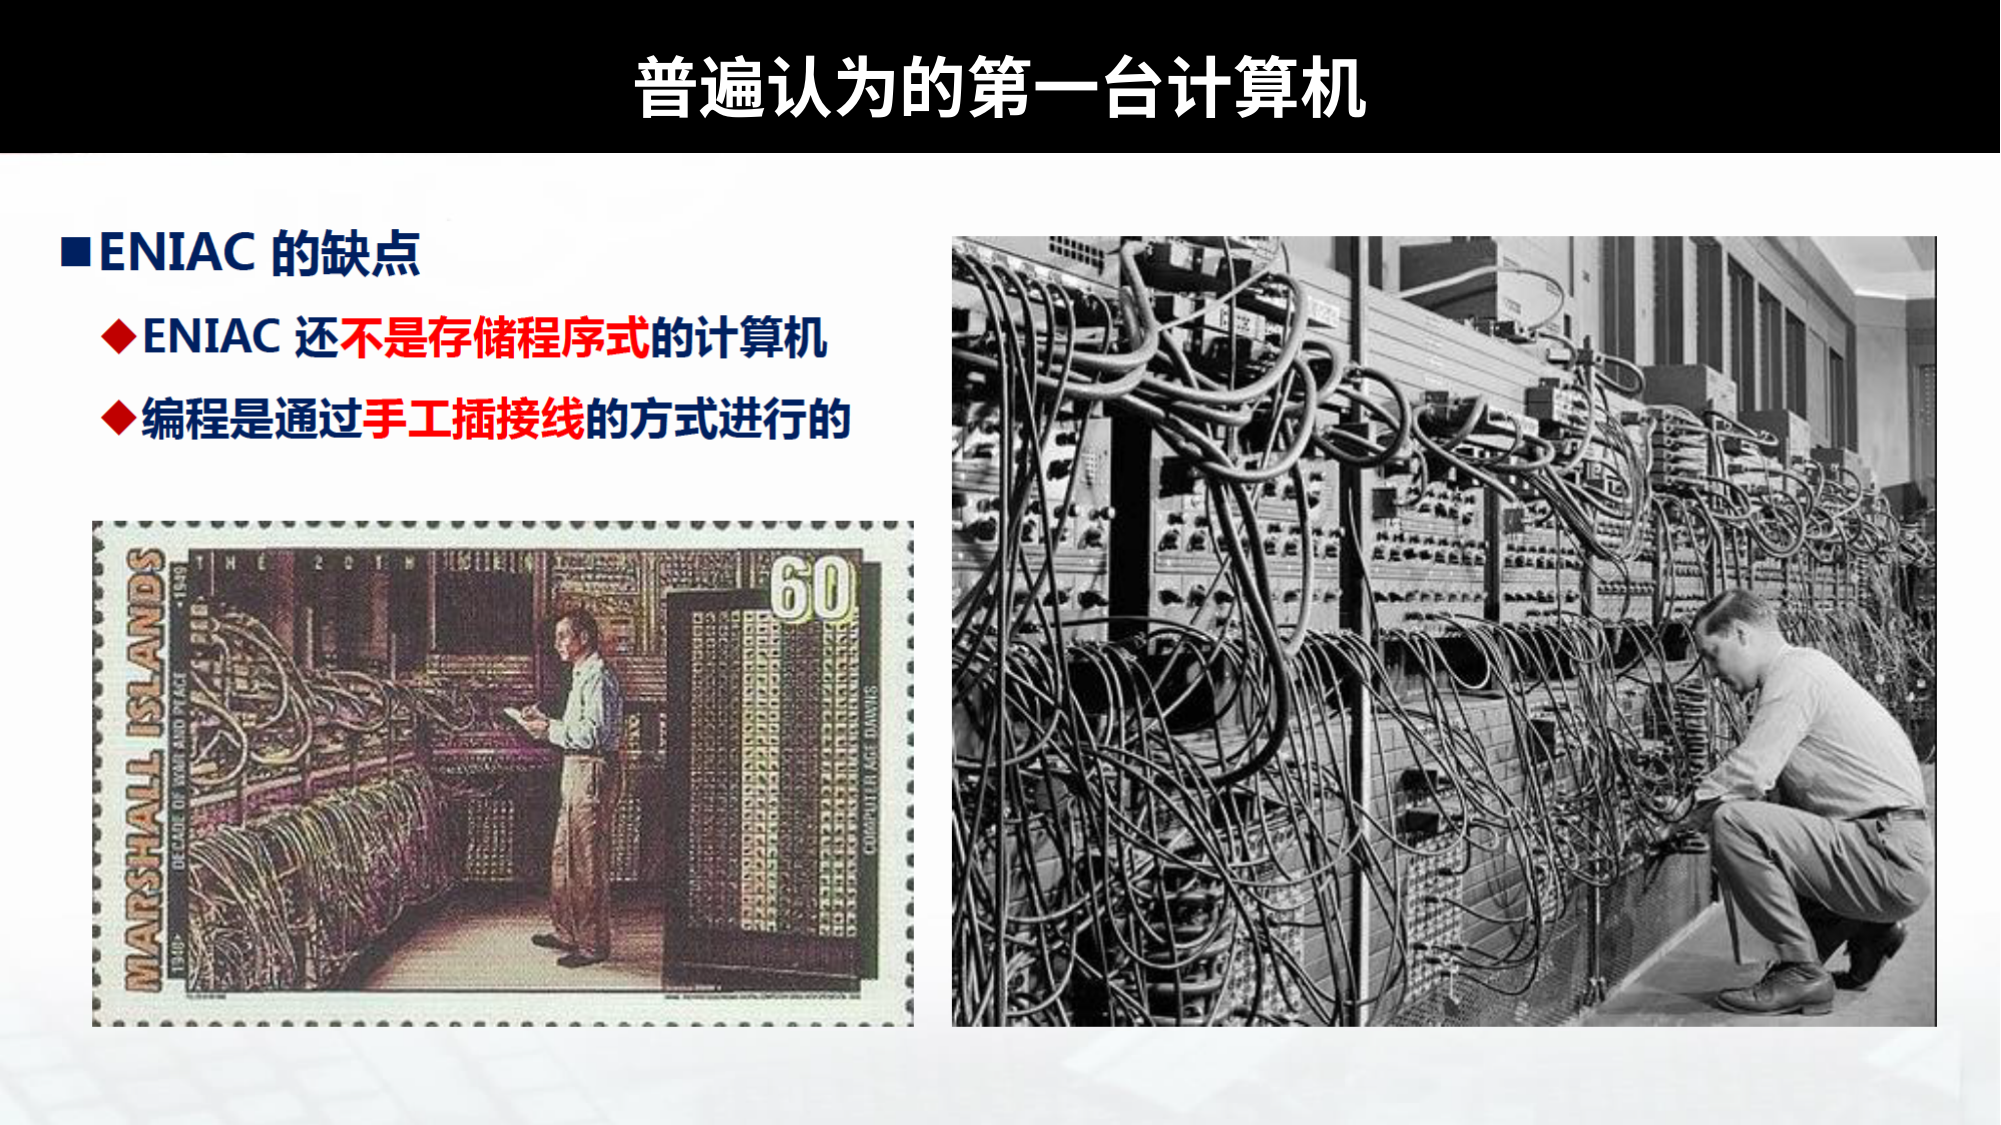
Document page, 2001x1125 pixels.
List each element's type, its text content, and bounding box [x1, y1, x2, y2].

text_box 普遍认为的第一台计算机 [454, 38, 1546, 134]
picture [0, 152, 2000, 1125]
